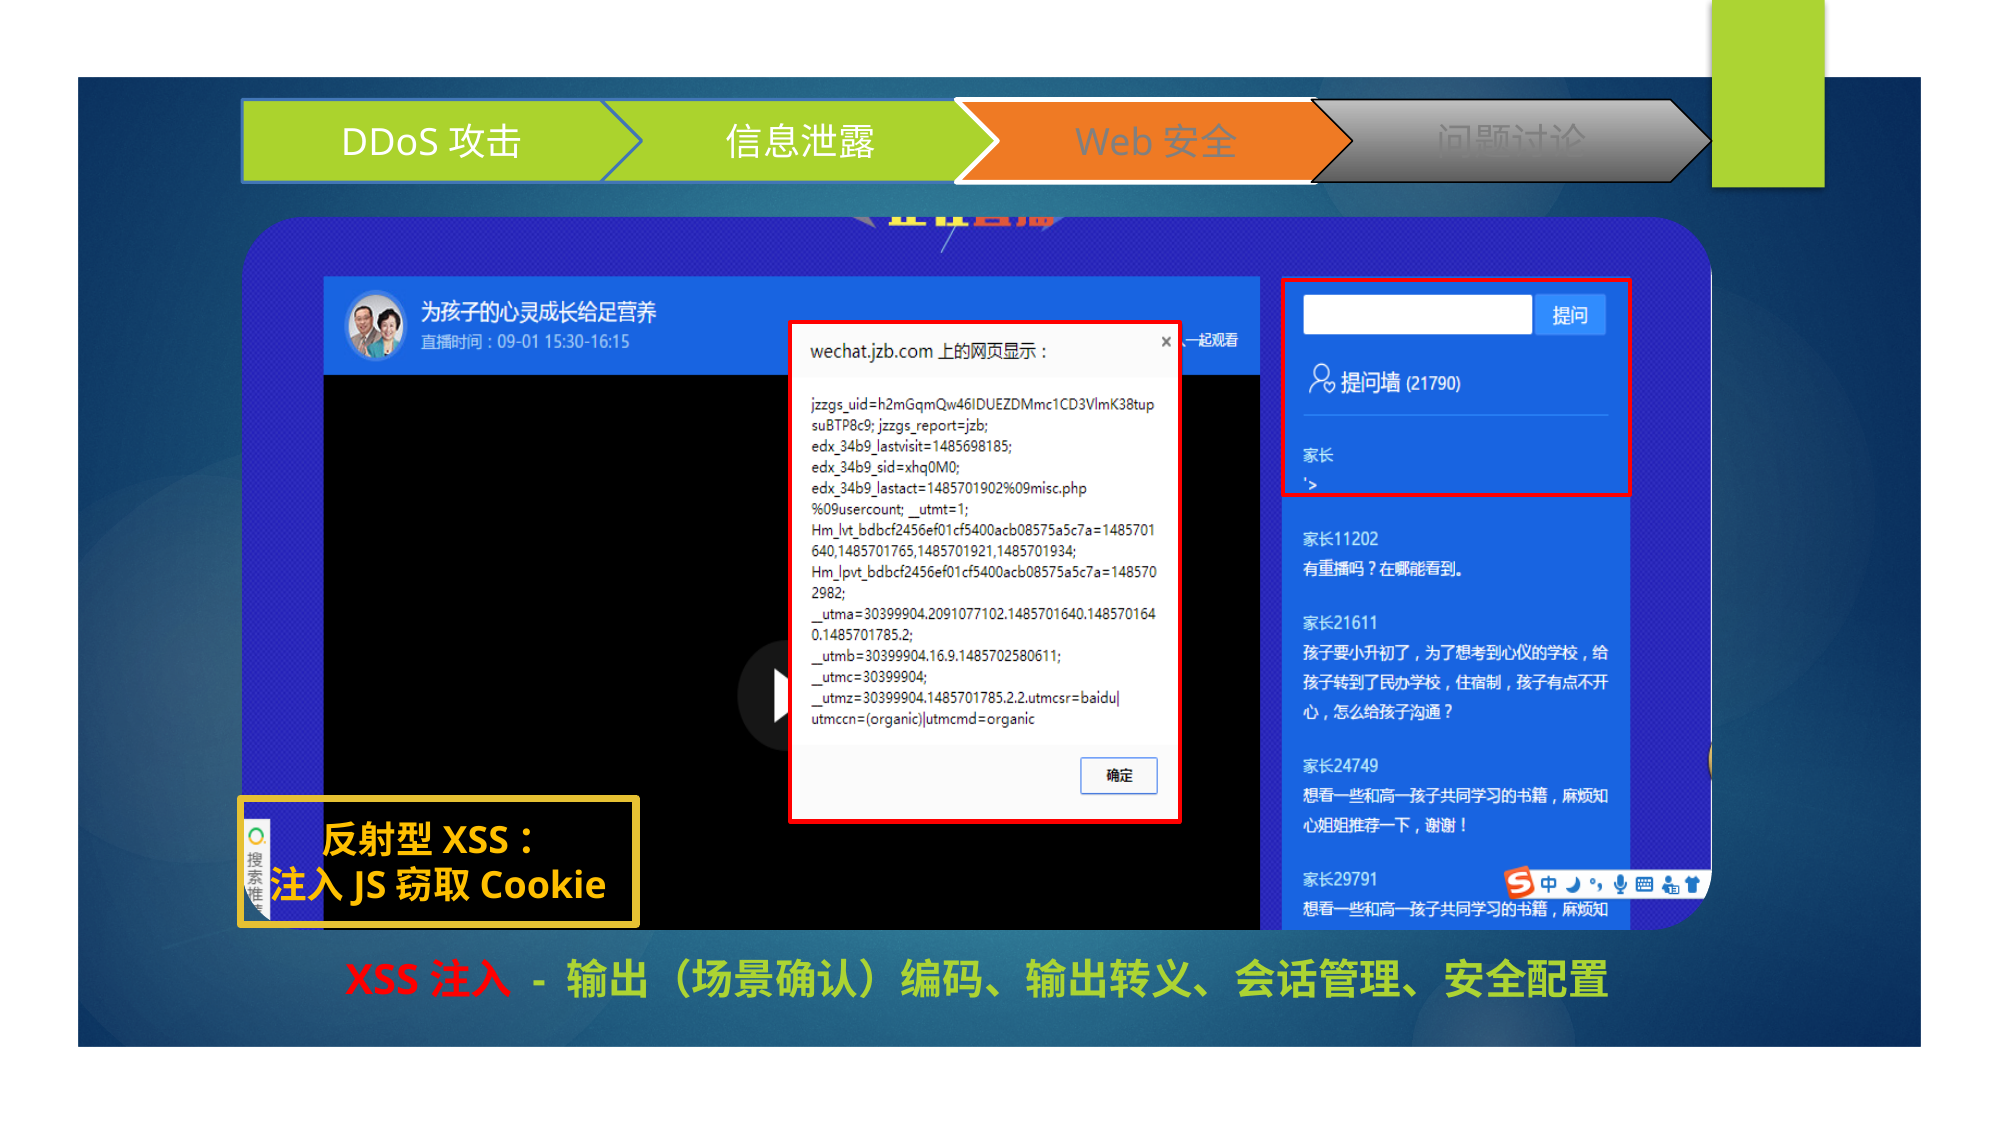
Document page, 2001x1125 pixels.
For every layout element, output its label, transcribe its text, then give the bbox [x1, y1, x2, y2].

slide_number [1698, 48, 1836, 174]
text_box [241, 99, 1713, 183]
picture [241, 216, 1713, 931]
text_box XSS注入 - 输出（场景确认）编码、输出转义、会话管理、安全配置 [310, 945, 1646, 1011]
